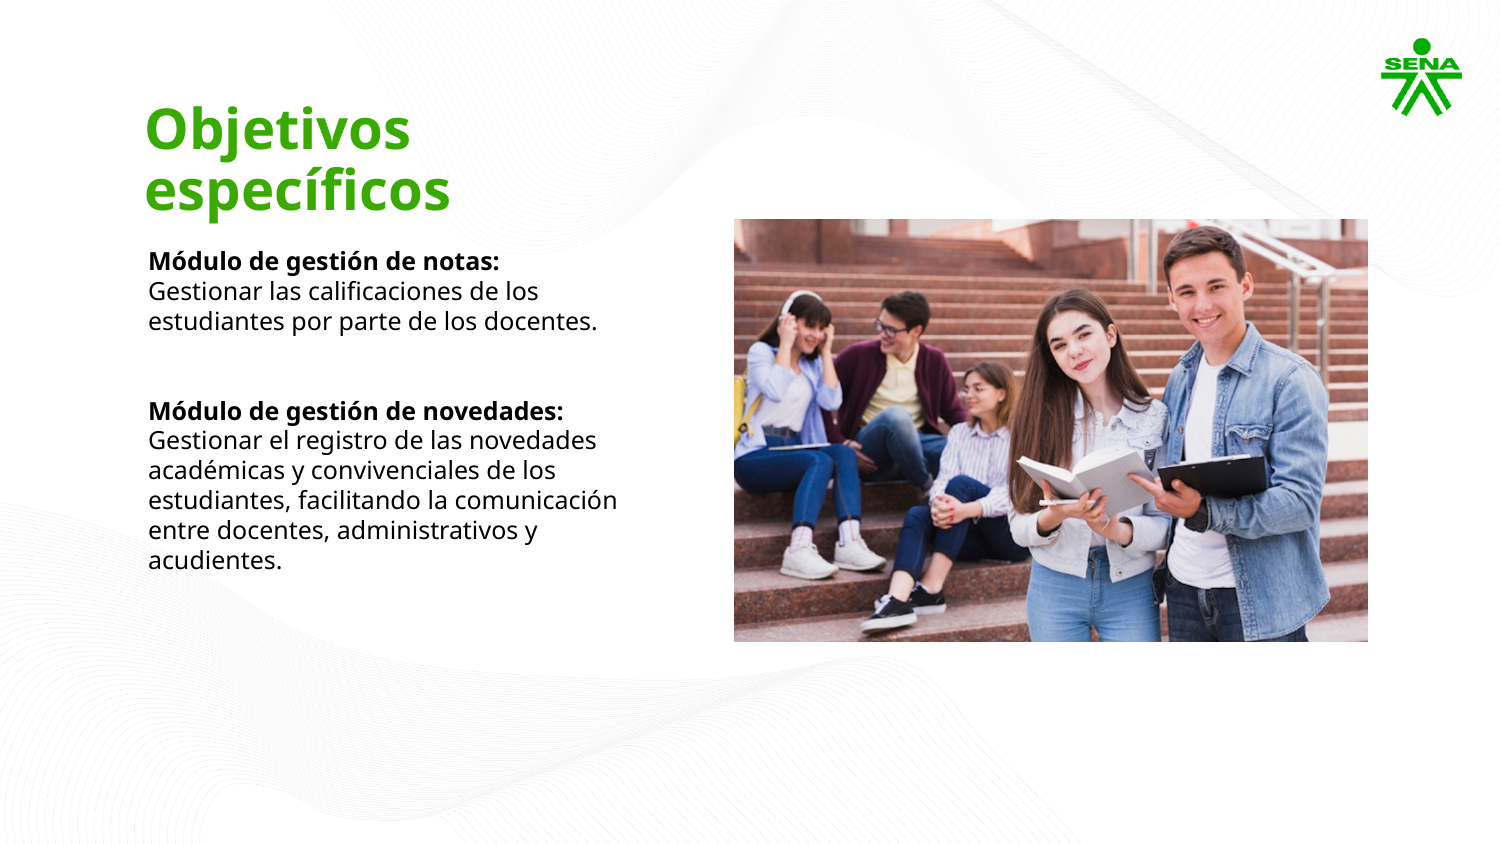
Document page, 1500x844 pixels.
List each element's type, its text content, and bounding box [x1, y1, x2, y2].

text_box Módulo de gestión de notas: Gestionar las calificaciones de los estudiantes por parte de los docentes. Módulo de gestión de novedades: Gestionar el registro de las novedades académicas y convivenciales de los estudiantes, facilitando la comunicación entre docentes, administrativos y acudientes. [80, 209, 634, 611]
picture [0, 0, 1500, 844]
text_box Objetivos específicos [133, 95, 703, 179]
